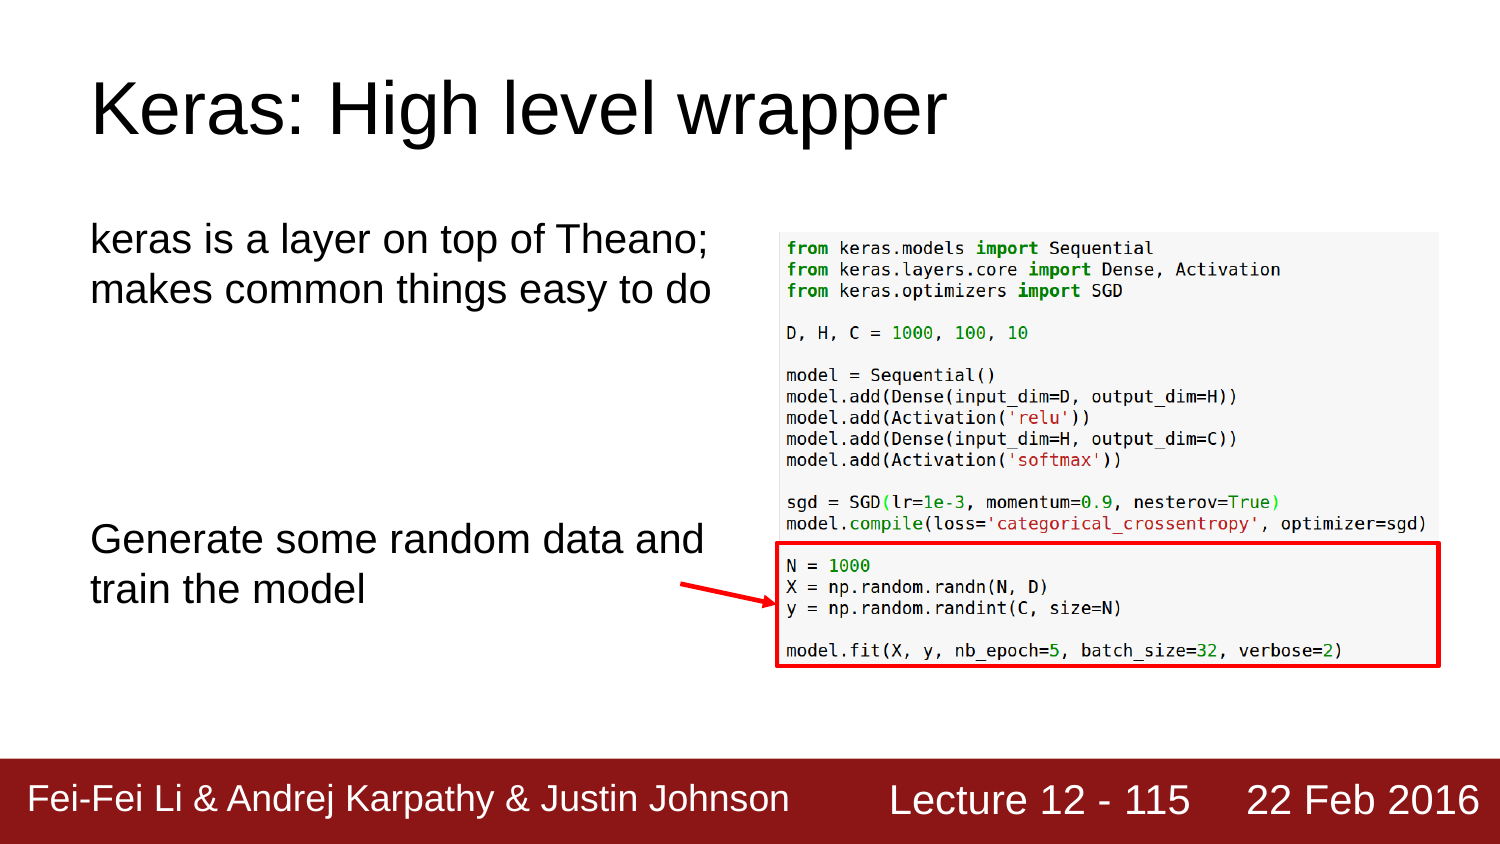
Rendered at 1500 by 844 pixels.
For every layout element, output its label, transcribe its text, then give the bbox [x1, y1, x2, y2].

list keras is a layer on top of Theano; makes common things easy to do Generate some random data and train the model [75, 196, 749, 750]
title Keras: High level wrapper [75, 33, 1425, 175]
picture [776, 231, 1440, 667]
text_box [680, 583, 778, 605]
slide_number 115 [1067, 765, 1206, 830]
